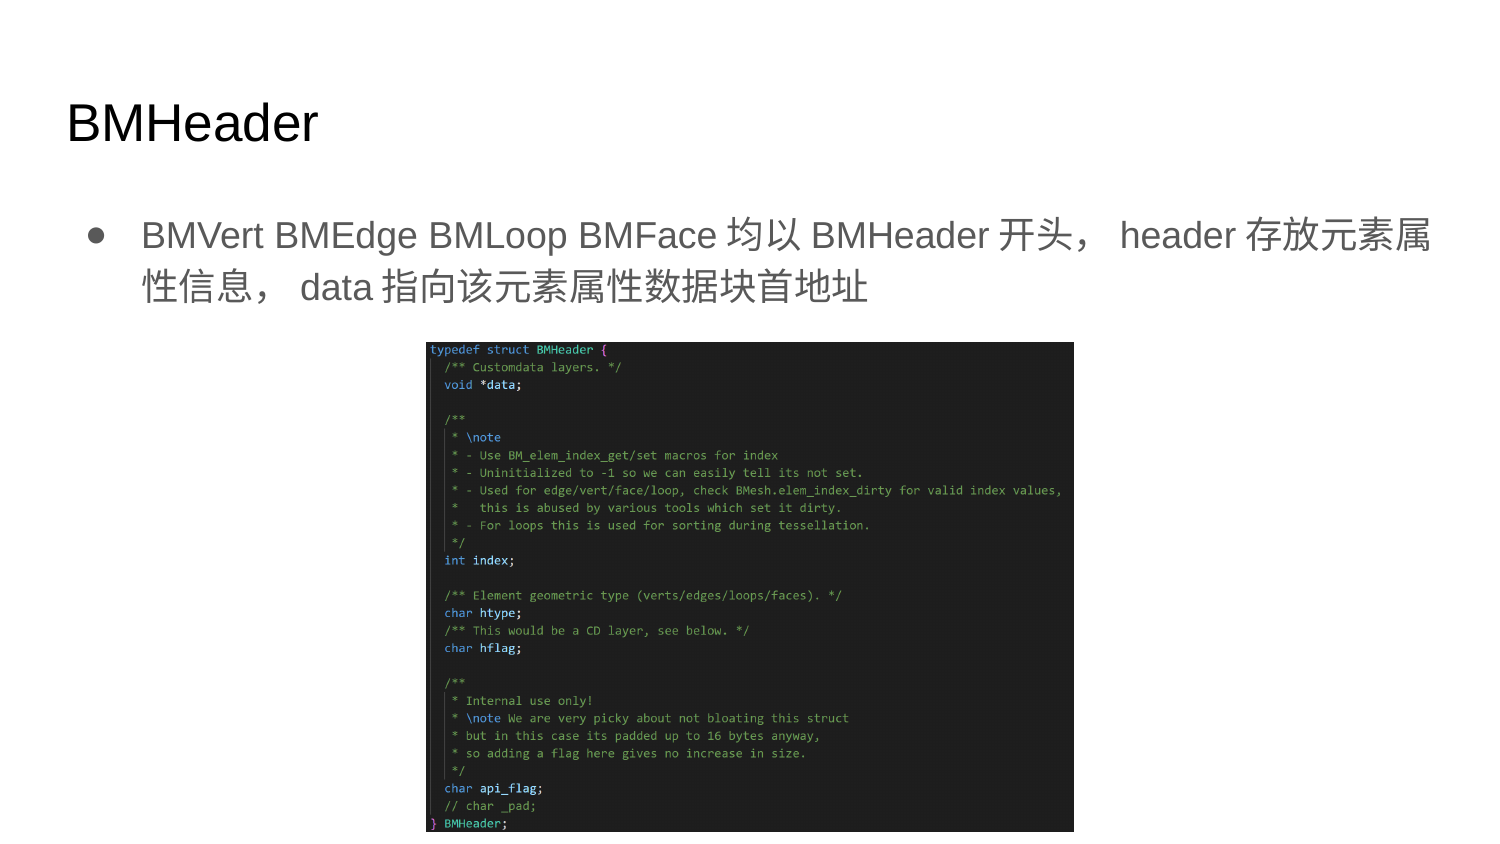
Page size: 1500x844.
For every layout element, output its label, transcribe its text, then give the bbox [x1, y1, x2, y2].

picture [425, 341, 1074, 832]
title BMHeader [51, 72, 1449, 167]
list BMVert BMEdge BMLoop BMFace均以BMHeader开头，header存放元素属性信息，data指向该元素属性数据块首地址 [51, 189, 1449, 750]
